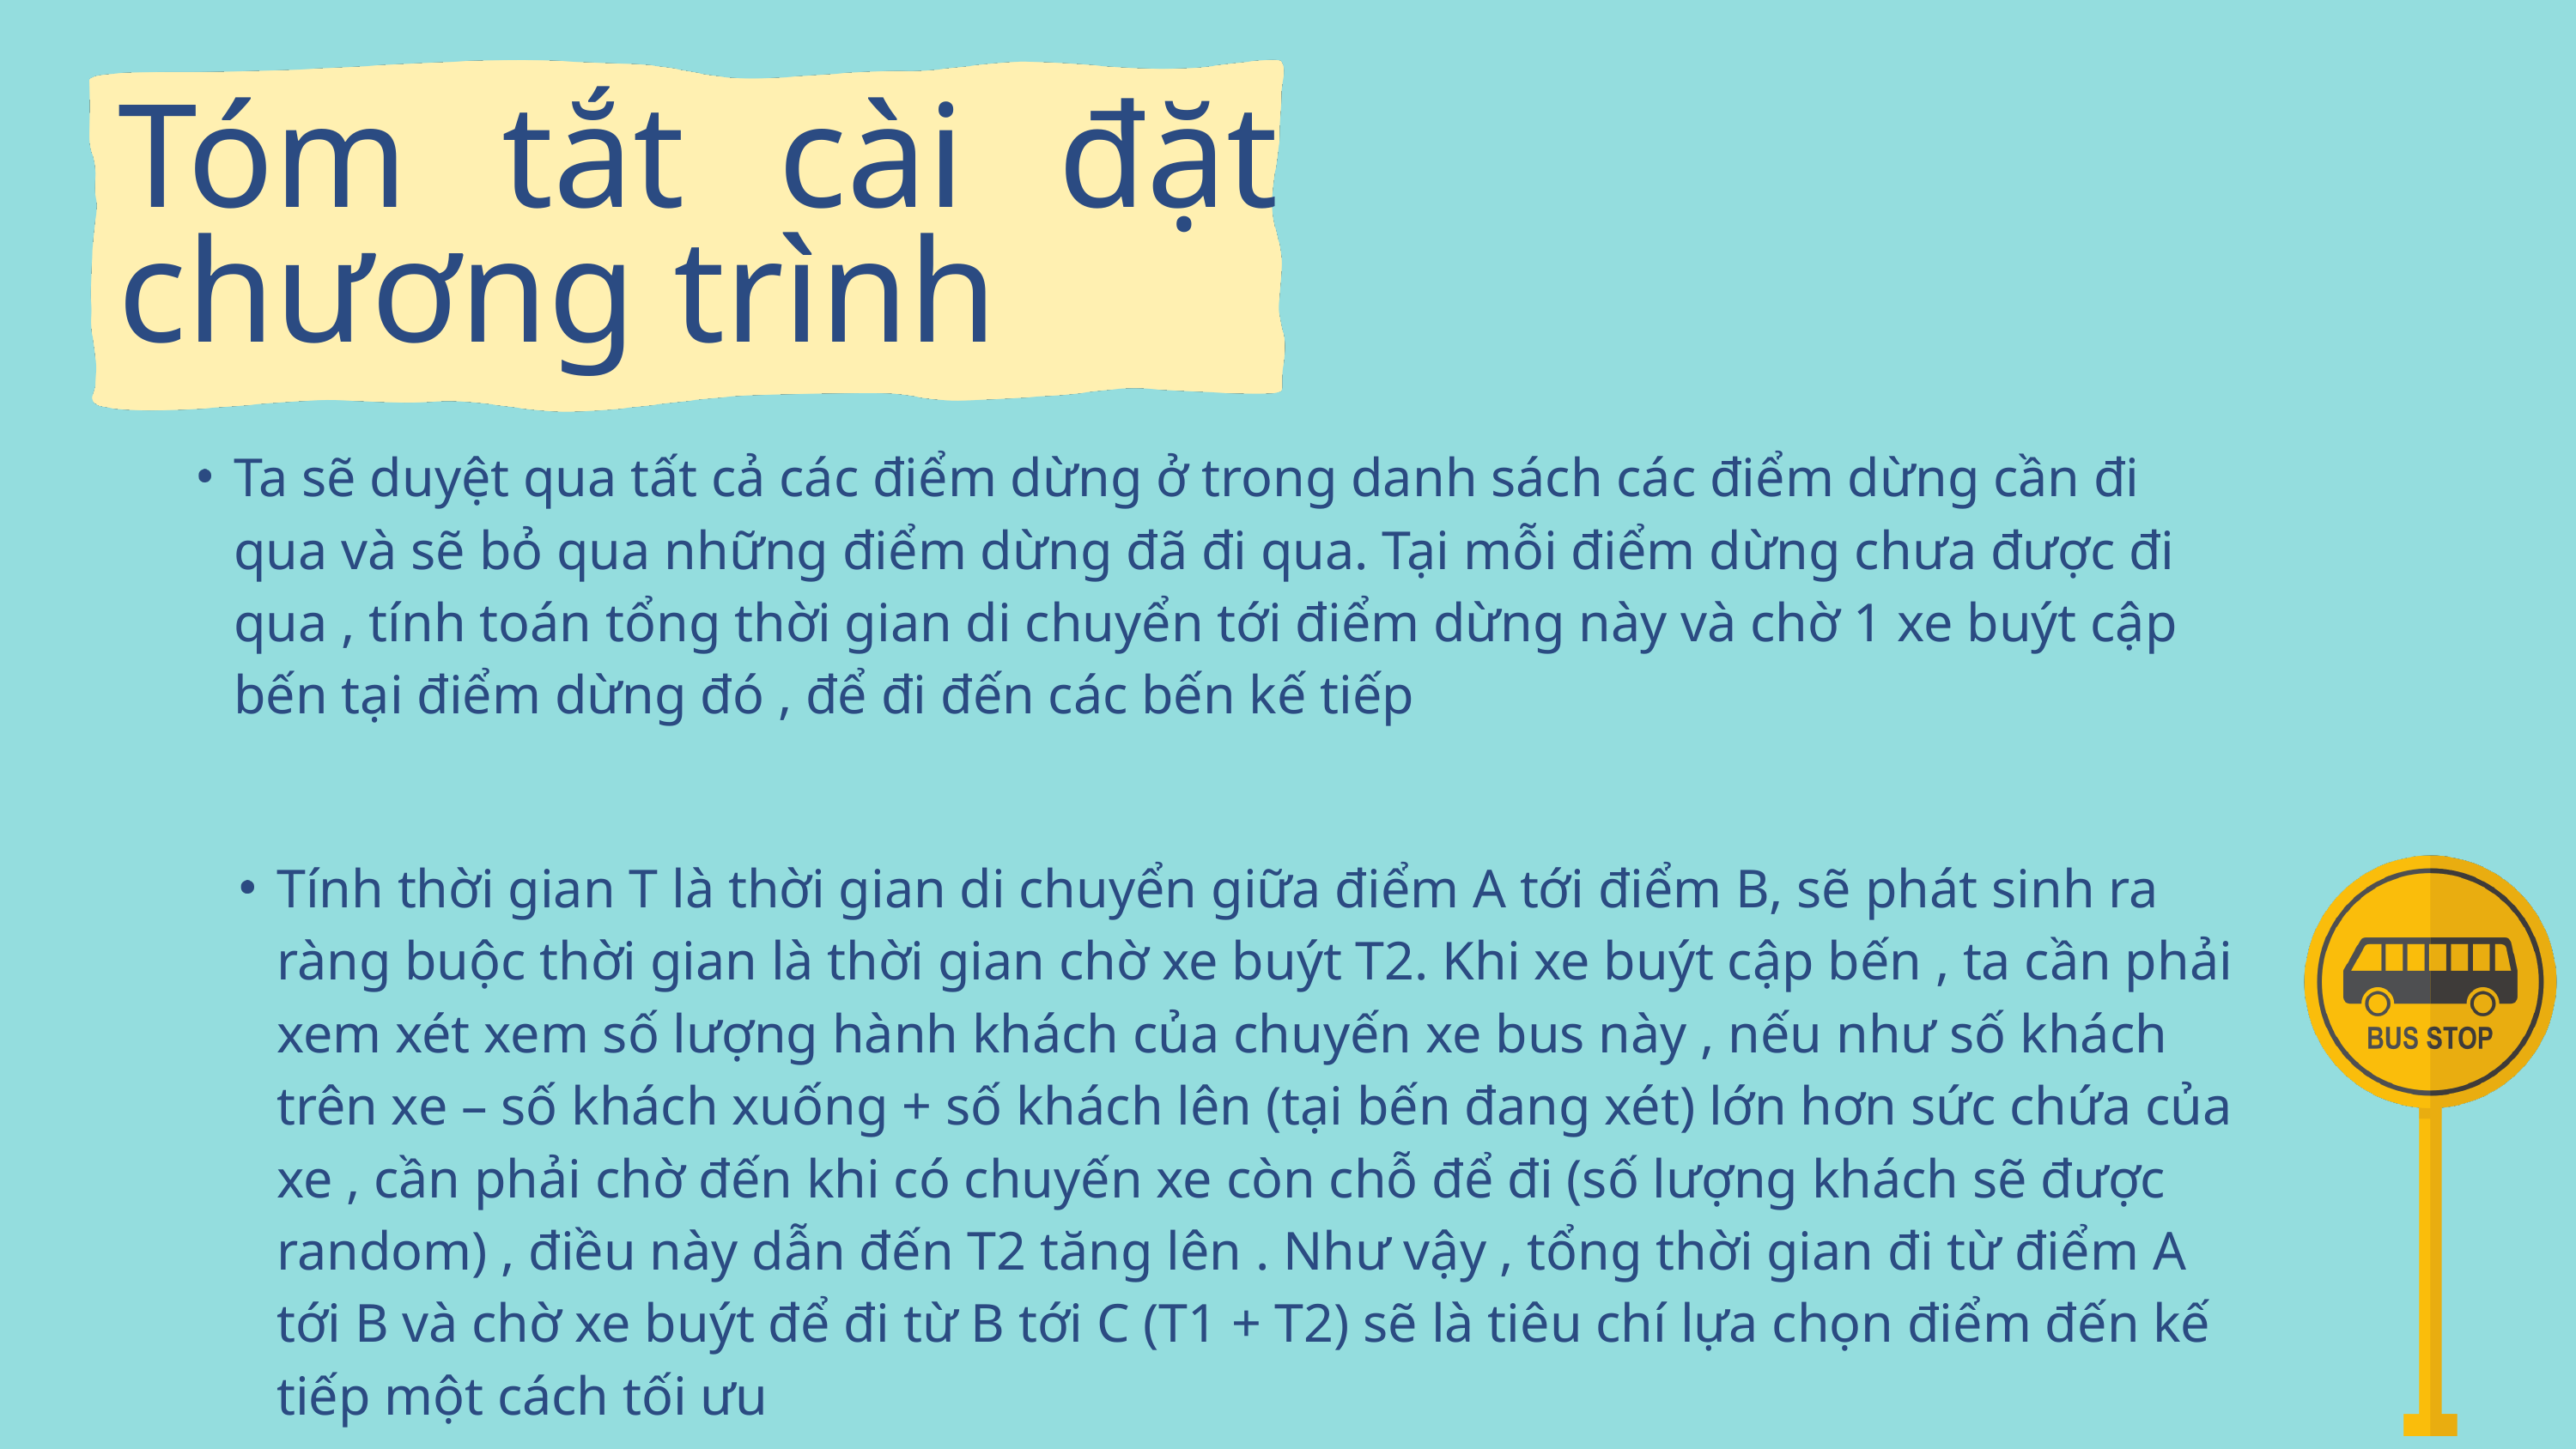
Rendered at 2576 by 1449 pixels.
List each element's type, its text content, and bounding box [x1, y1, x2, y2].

text_box Tóm tắt cài đặt chương trình [118, 101, 1279, 371]
text_box [198, 469, 212, 483]
text_box Tính thời gian T là thời gian di chuyển giữa điểm A tới điểm B, sẽ phát sinh ra ràng buộc thời gian là thời gian chờ xe buýt T2. Khi xe buýt cập bến , ta cần phải xem xét xem số lượng hành khách của chuyến xe bus này , nếu như số khách trên xe – số khách xuống + số khách lên (tại bến đang xét) lớn hơn sức chứa của xe , cần phải chờ đến khi có chuyến xe còn chỗ để đi (số lượng khách sẽ được random) , điều này dẫn đến T2 tăng lên . Như vậy , tổng thời gian đi từ điểm A tới B và chờ xe buýt để đi từ B tới C (T1 + T2) sẽ là tiêu chí lựa chọn điểm đến kế tiếp một cách tối ưu [276, 846, 2256, 1426]
text_box [84, 58, 1287, 416]
text_box [2295, 846, 2566, 1445]
text_box [240, 880, 255, 894]
text_box Ta sẽ duyệt qua tất cả các điểm dừng ở trong danh sách các điểm dừng cần đi qua và sẽ bỏ qua những điểm dừng đã đi qua. Tại mỗi điểm dừng chưa được đi qua , tính toán tổng thời gian di chuyển tới điểm dừng này và chờ 1 xe buýt cập bến tại điểm dừng đó , để đi đến các bến kế tiếp [234, 434, 2216, 724]
